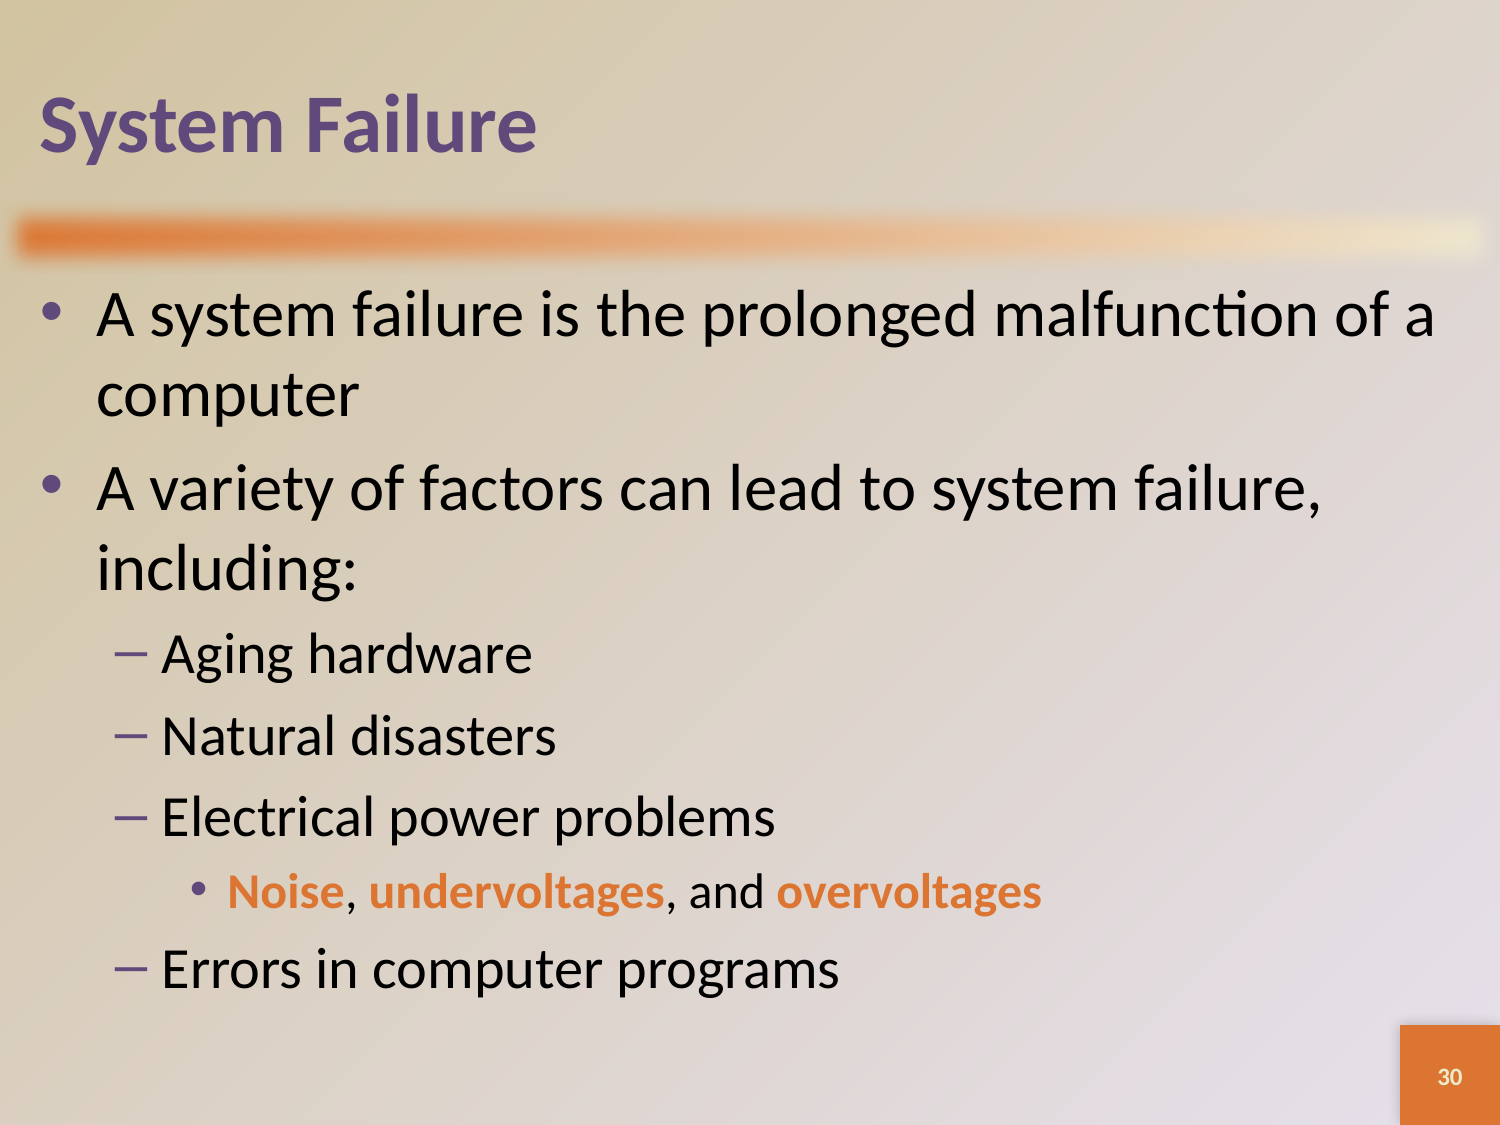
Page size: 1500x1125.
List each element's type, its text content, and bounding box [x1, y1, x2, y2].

slide_number 30 [1400, 1025, 1500, 1125]
list A system failure is the prolonged malfunction of a computer A variety of factors can lead to system failure, including: Aging hardware Natural disasters Electrical power problems Noise, undervoltages, and overvoltages Errors in computer programs [24, 262, 1475, 1025]
title System Failure [24, 24, 1475, 213]
